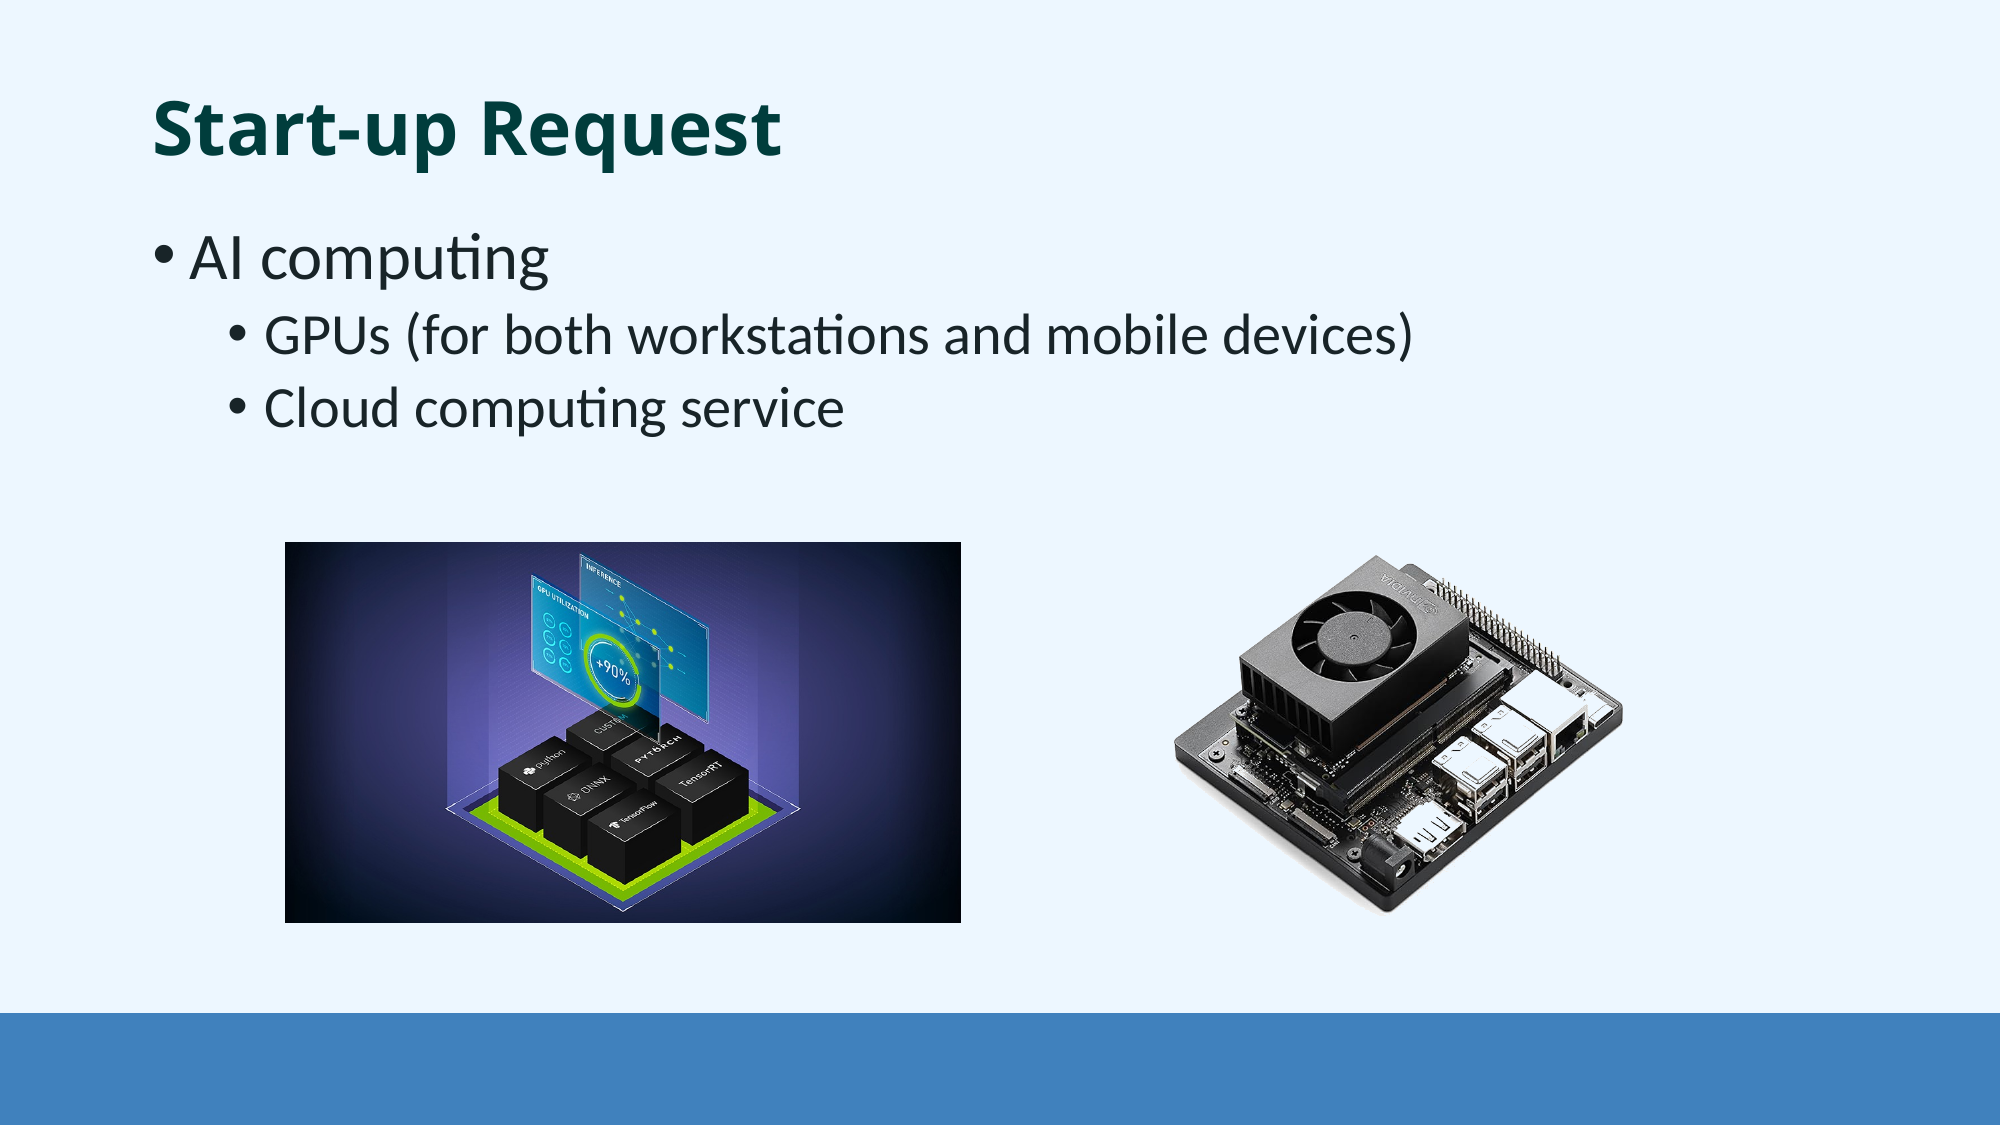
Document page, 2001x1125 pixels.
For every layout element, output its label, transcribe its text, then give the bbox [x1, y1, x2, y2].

list AI computing GPUs (for both workstations and mobile devices) Cloud computing service [137, 214, 1863, 972]
picture [285, 542, 961, 923]
picture [1173, 554, 1624, 931]
title Start-up Request [137, 41, 1863, 214]
